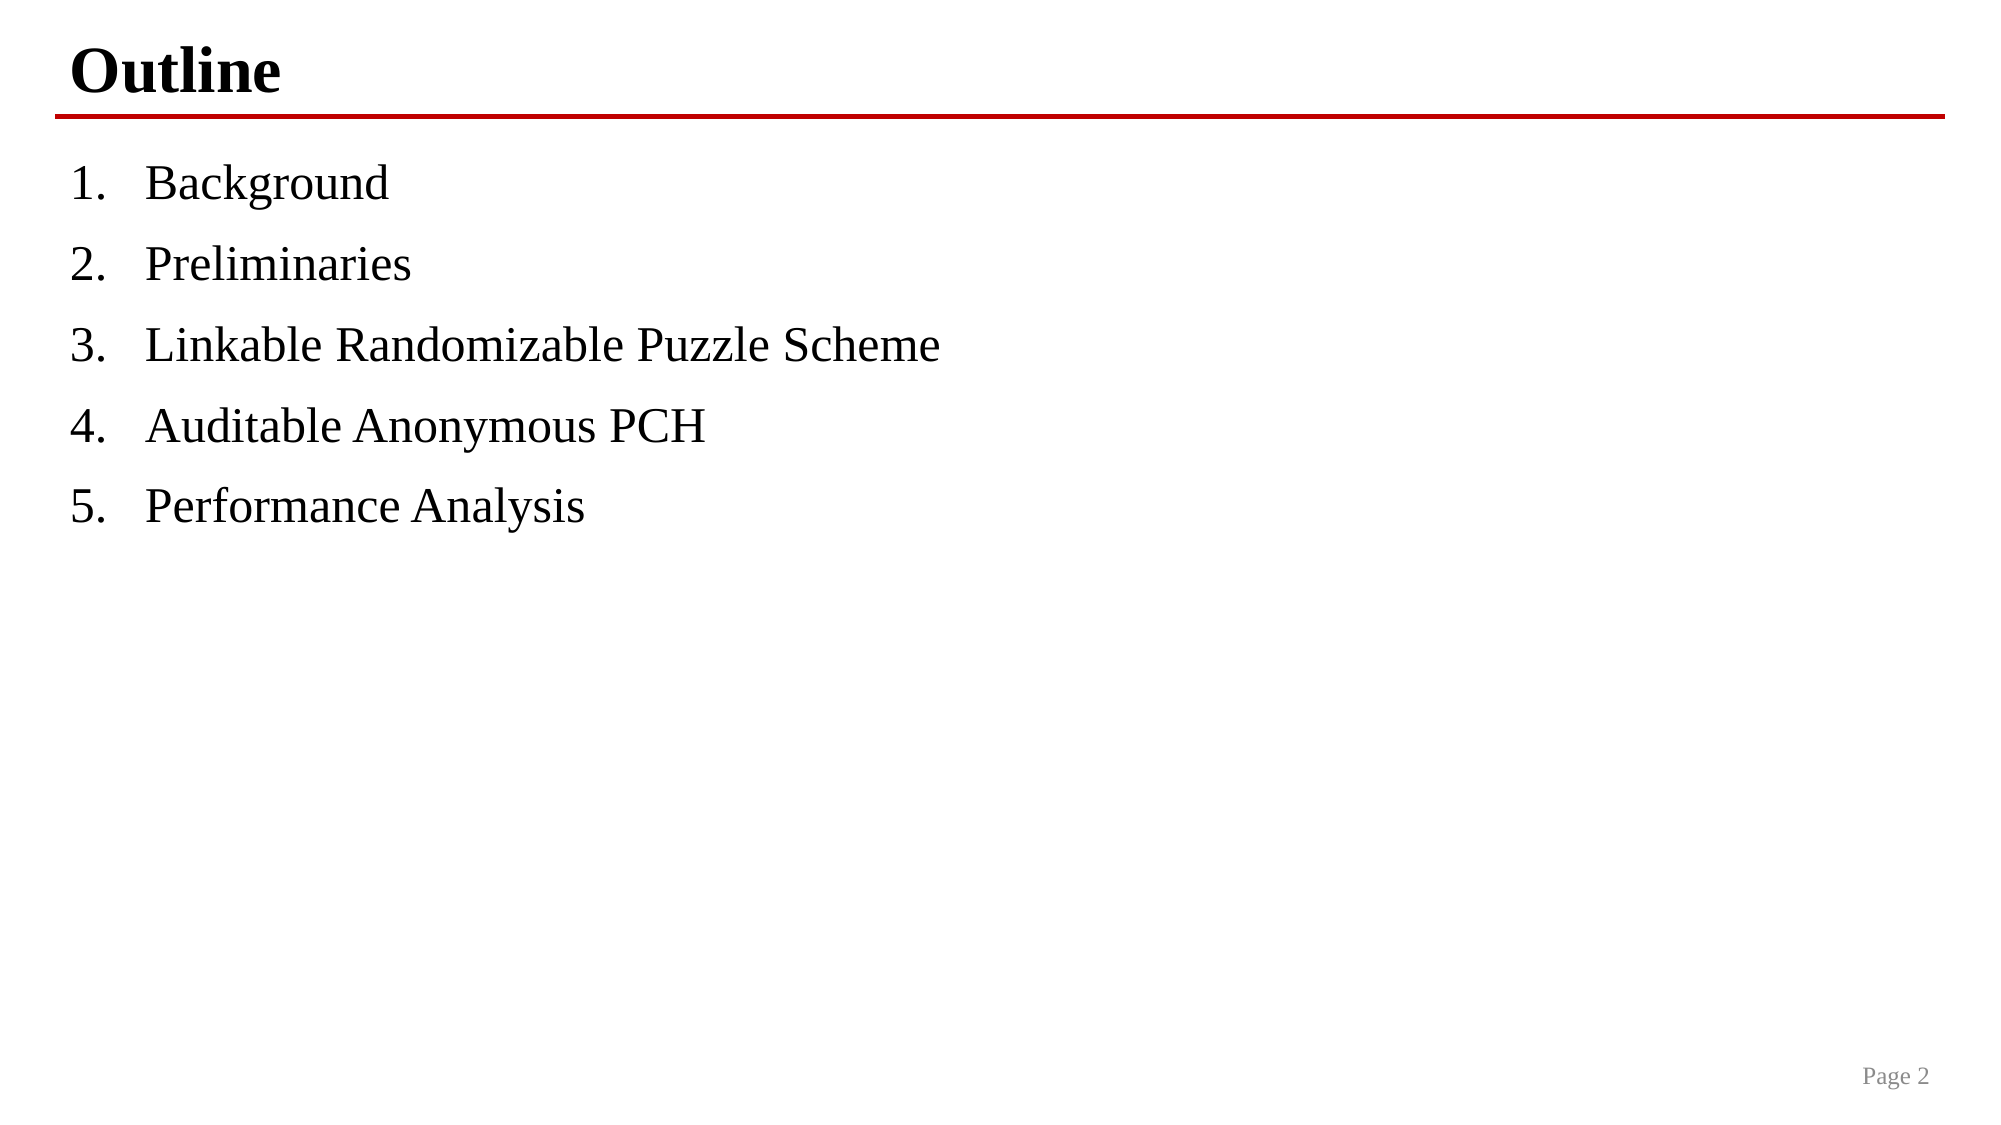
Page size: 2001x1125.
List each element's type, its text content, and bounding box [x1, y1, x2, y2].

slide_number Page 2 [1494, 1053, 1945, 1095]
title Outline [55, 26, 1945, 115]
list Background Preliminaries Linkable Randomizable Puzzle Scheme Auditable Anonymous PCH Performance Analysis [55, 142, 1945, 1028]
